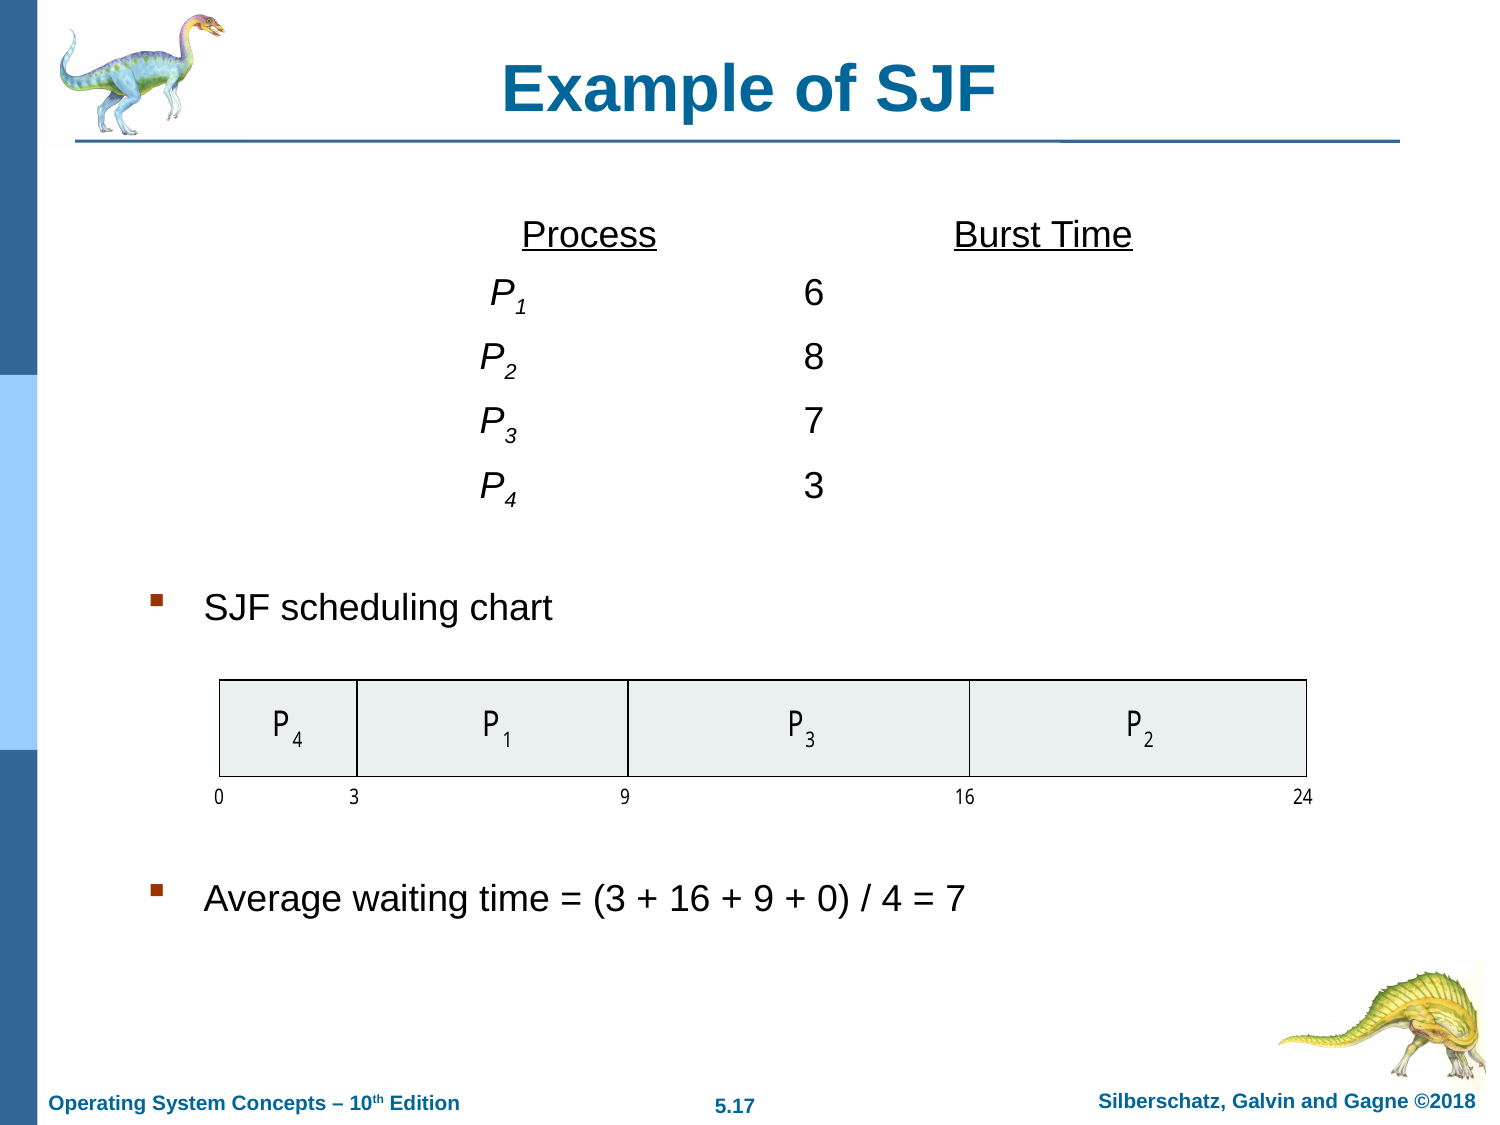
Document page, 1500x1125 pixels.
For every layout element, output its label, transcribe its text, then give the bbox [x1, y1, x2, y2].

list ProcessArriva l Time Burst Time P1 0.0 6 P2 2.0 8 P3 4.0 7 P4 5.0 3 SJF scheduling chart Average waiting time = (3 + 16 + 9 + 0) / 4 = 7 [132, 202, 1400, 946]
picture [46, 0, 243, 149]
picture [1275, 959, 1486, 1090]
title Example of SJF [75, 37, 1425, 133]
picture [210, 668, 1327, 816]
